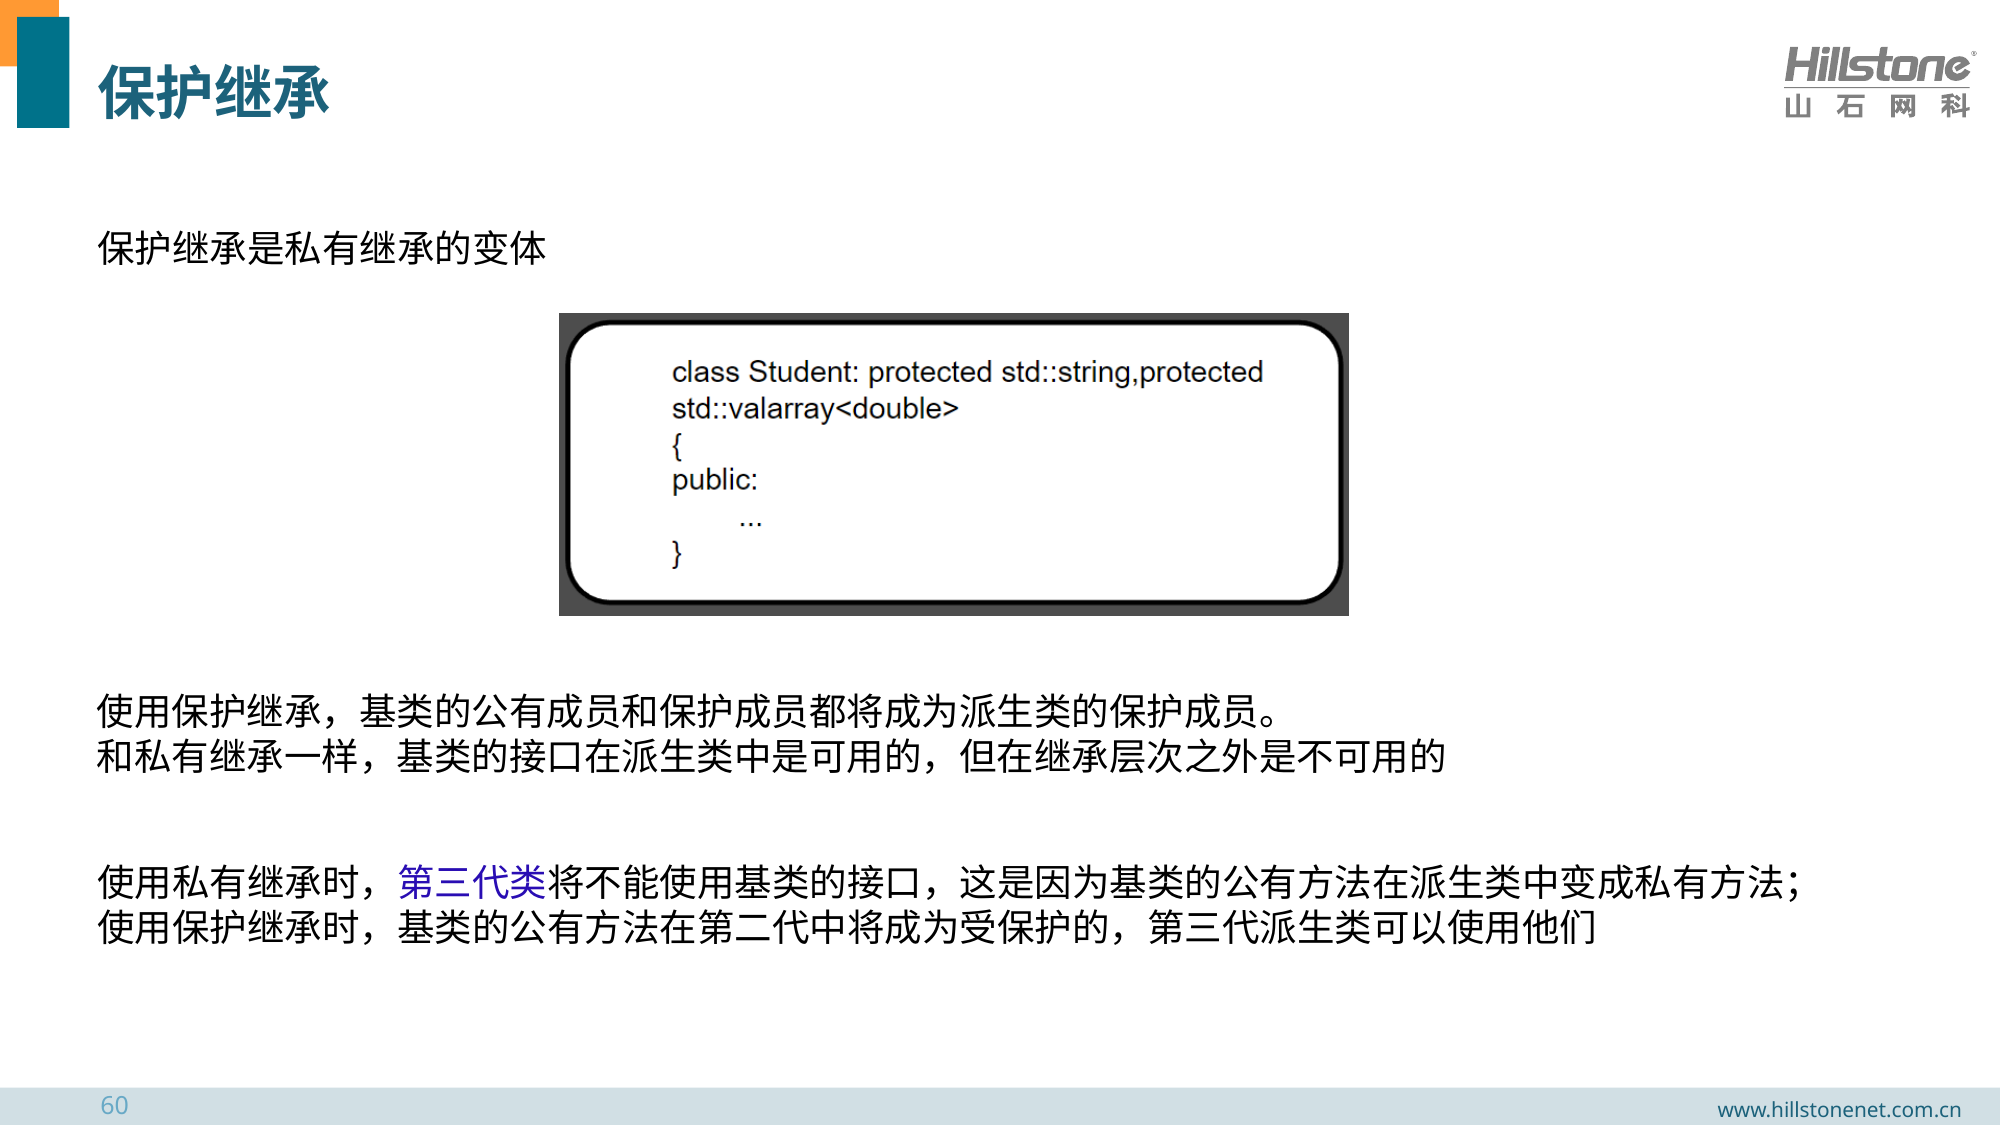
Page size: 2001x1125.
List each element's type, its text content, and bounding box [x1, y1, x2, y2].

slide_number 60 [49, 1087, 180, 1125]
text_box 保护继承是私有继承的变体 [82, 218, 2000, 278]
title 保护继承 [82, 48, 1782, 135]
picture [559, 313, 1349, 616]
text_box 使用私有继承时，第三代类将不能使用基类的接口，这是因为基类的公有方法在派生类中变成私有方法； 使用保护继承时，基类的公有方法在第二代中将成为受保护的，第三代派生类可以使用他们 [82, 851, 1857, 957]
text_box 使用保护继承，基类的公有成员和保护成员都将成为派生类的保护成员。 和私有继承一样，基类的接口在派生类中是可用的，但在继承层次之外是不可用的 [82, 680, 1768, 786]
